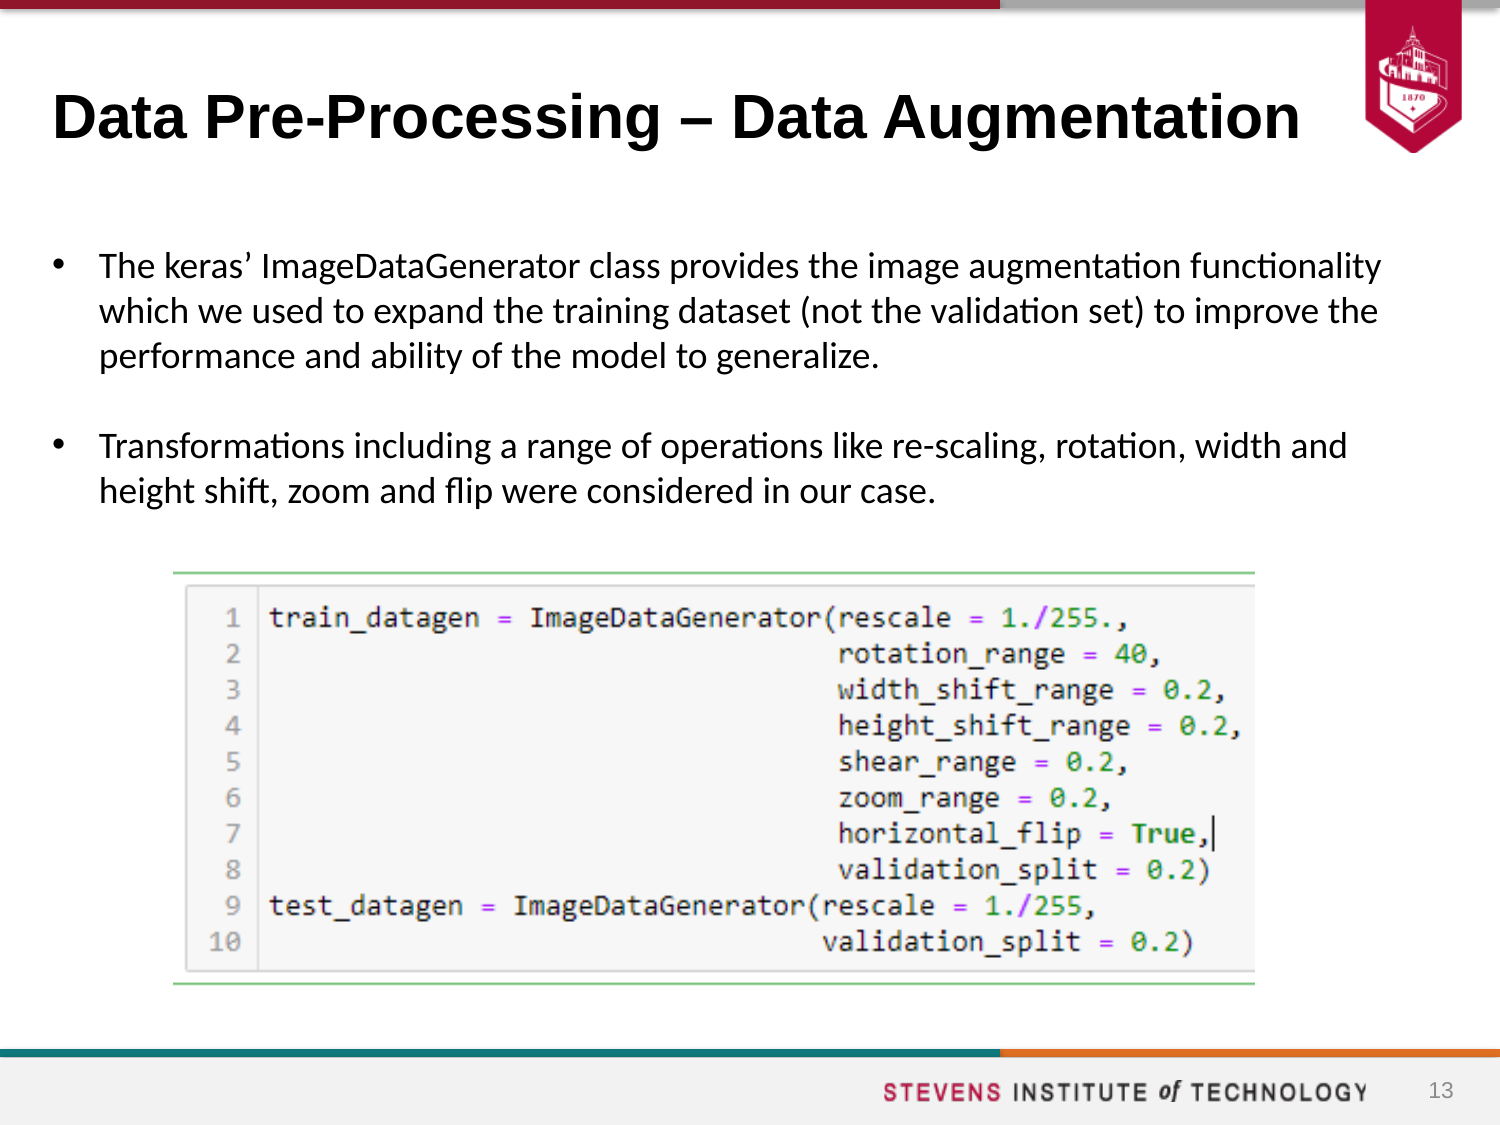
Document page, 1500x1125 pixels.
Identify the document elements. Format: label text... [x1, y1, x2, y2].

picture [173, 564, 1255, 997]
title Data Pre-Processing – Data Augmentation [37, 68, 1331, 157]
text_box The keras’ ImageDataGenerator class provides the image augmentation functionality which we used to expand the training dataset (not the validation set) to improve the performance and ability of the model to generalize. Transformations including a range of operations like re-scaling, rotation, width and height shift, zoom and flip were considered in our case. [37, 233, 1452, 519]
slide_number 13 [1401, 1059, 1481, 1120]
